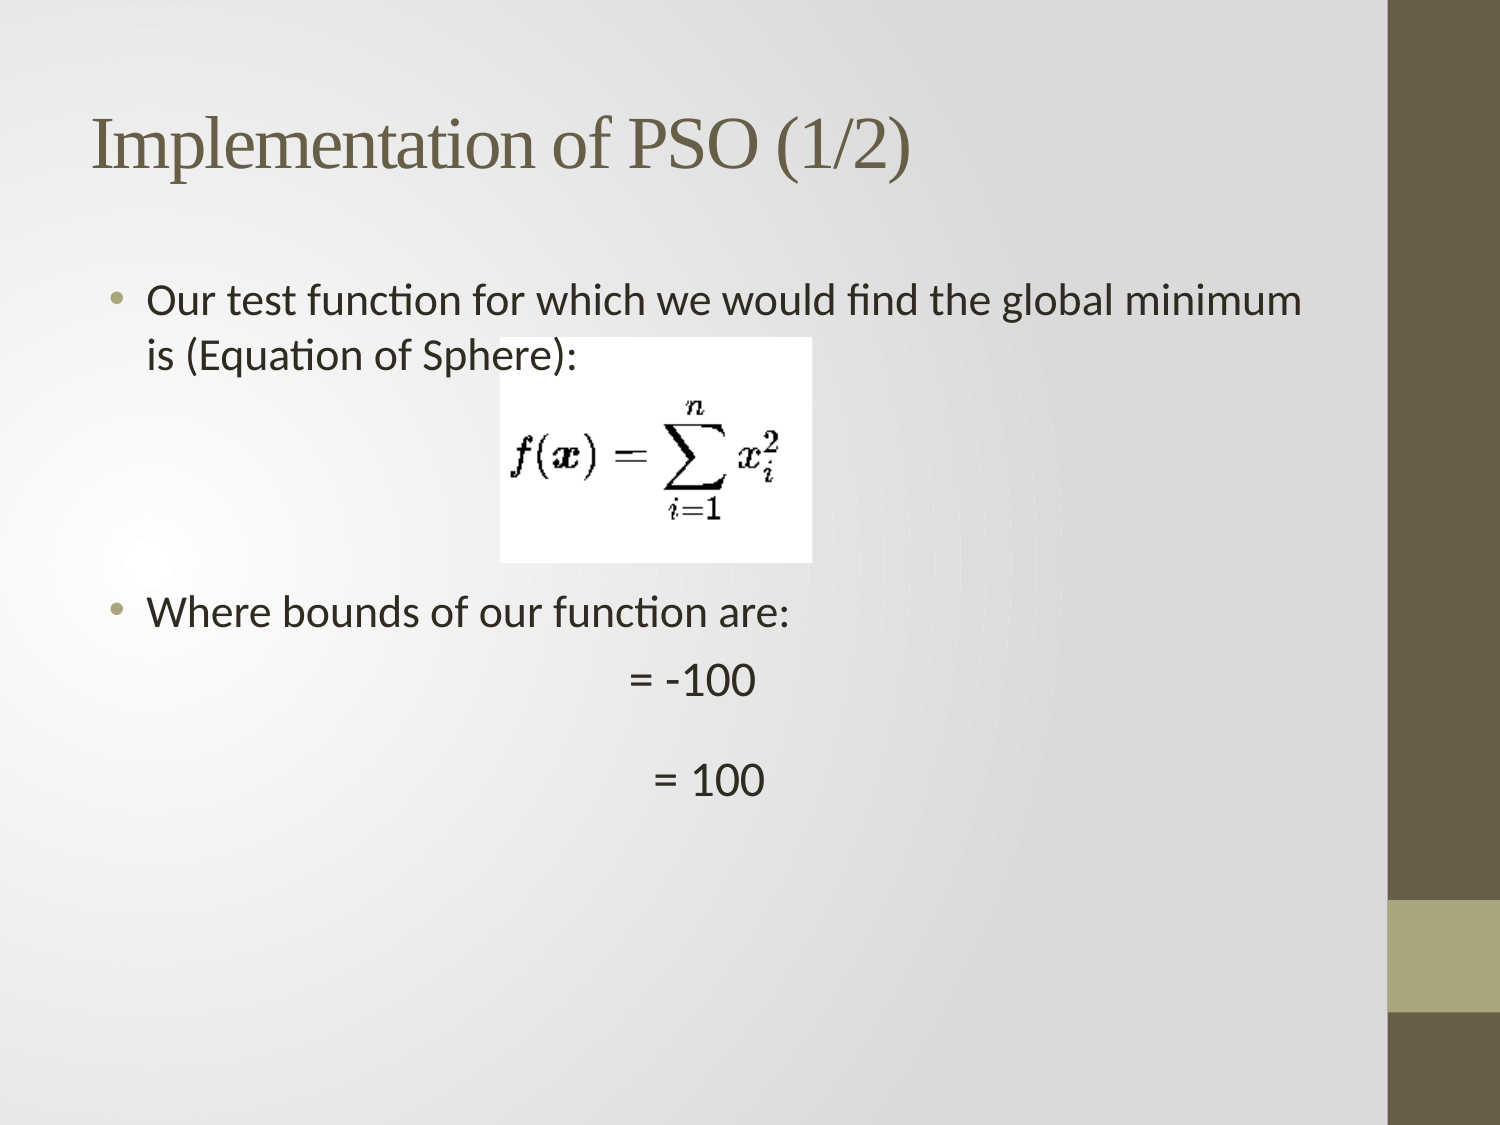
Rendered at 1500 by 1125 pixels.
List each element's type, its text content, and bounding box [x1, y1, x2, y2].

picture [499, 336, 813, 563]
title Implementation of PSO (1/2) [75, 45, 1325, 233]
